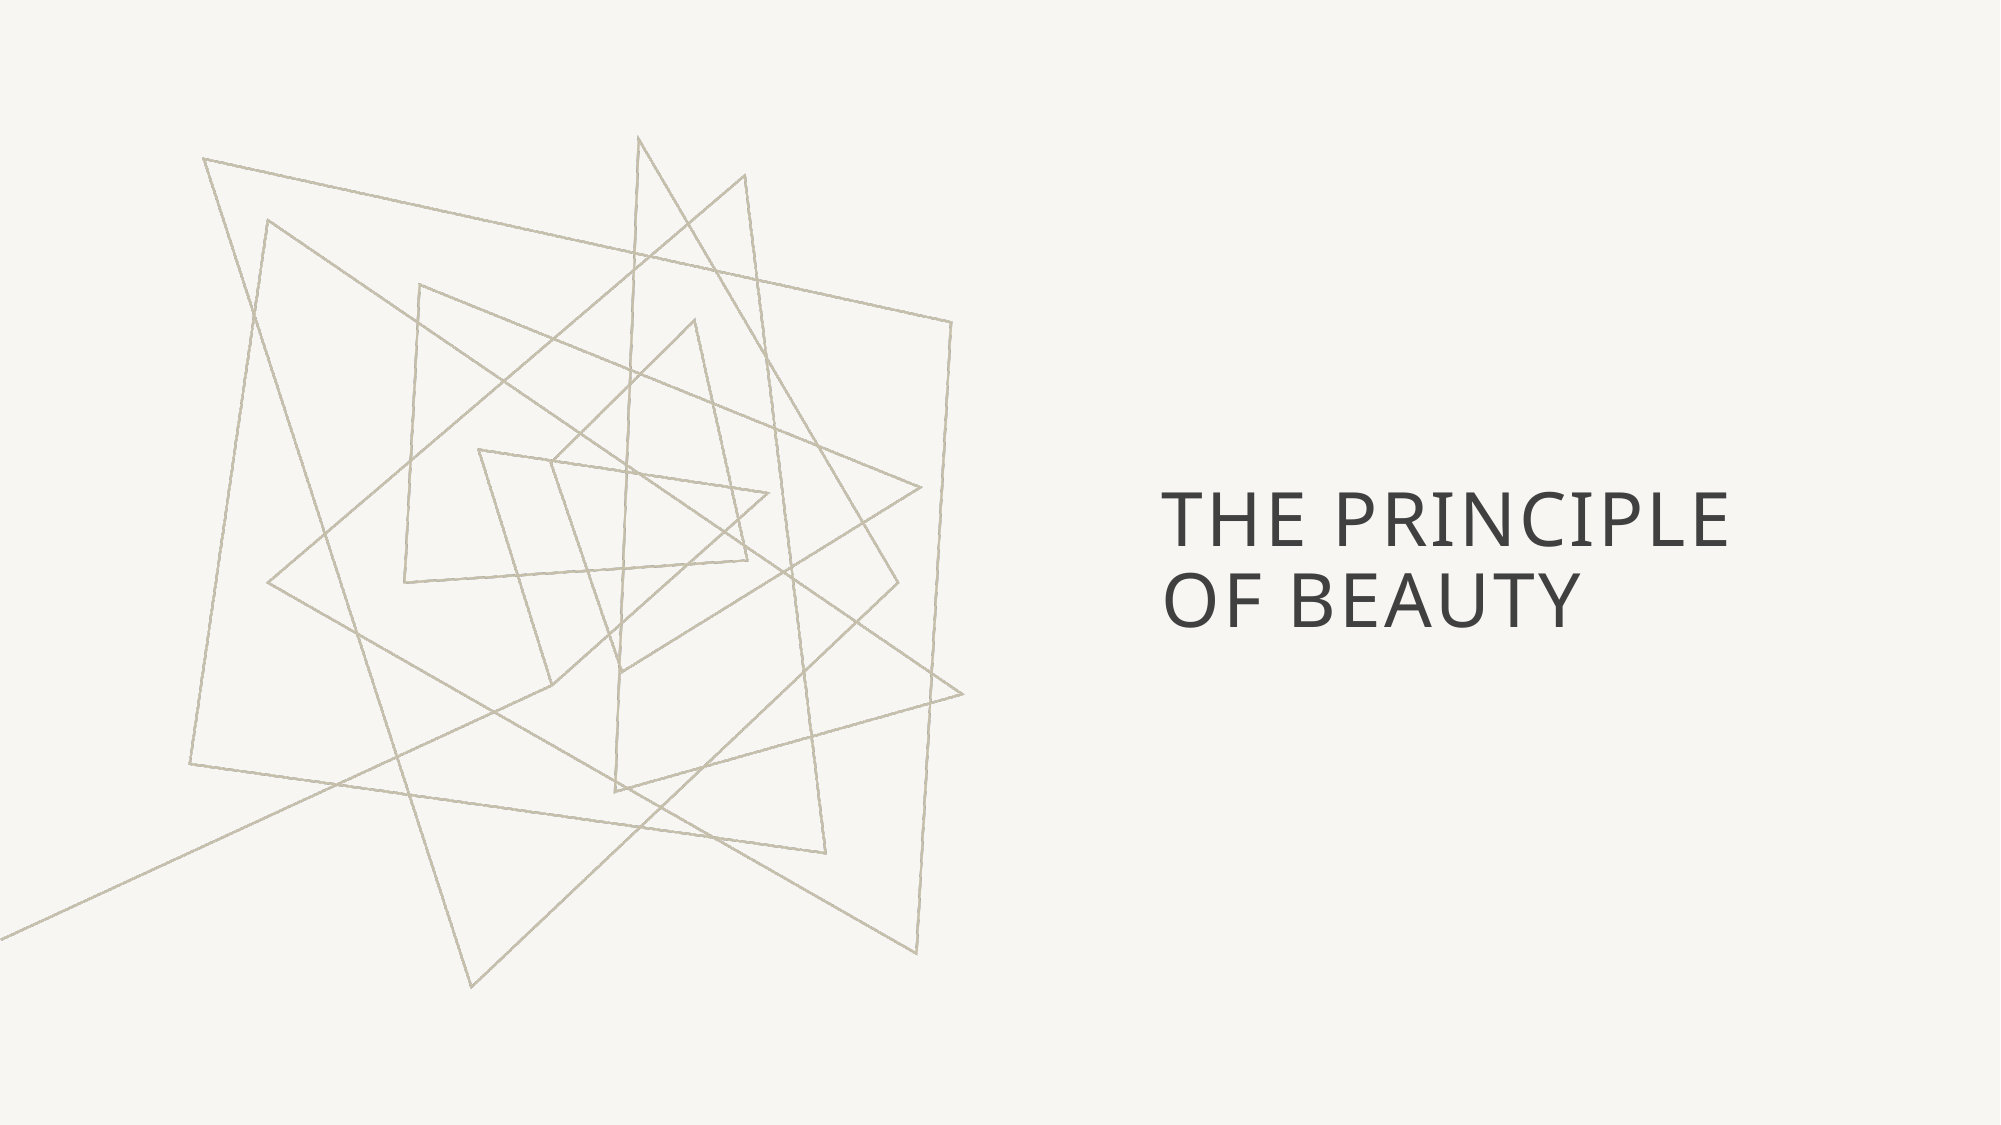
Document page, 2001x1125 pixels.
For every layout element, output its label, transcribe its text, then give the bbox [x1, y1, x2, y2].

title The principle of Beauty [1146, 421, 1833, 704]
picture [0, 135, 965, 989]
